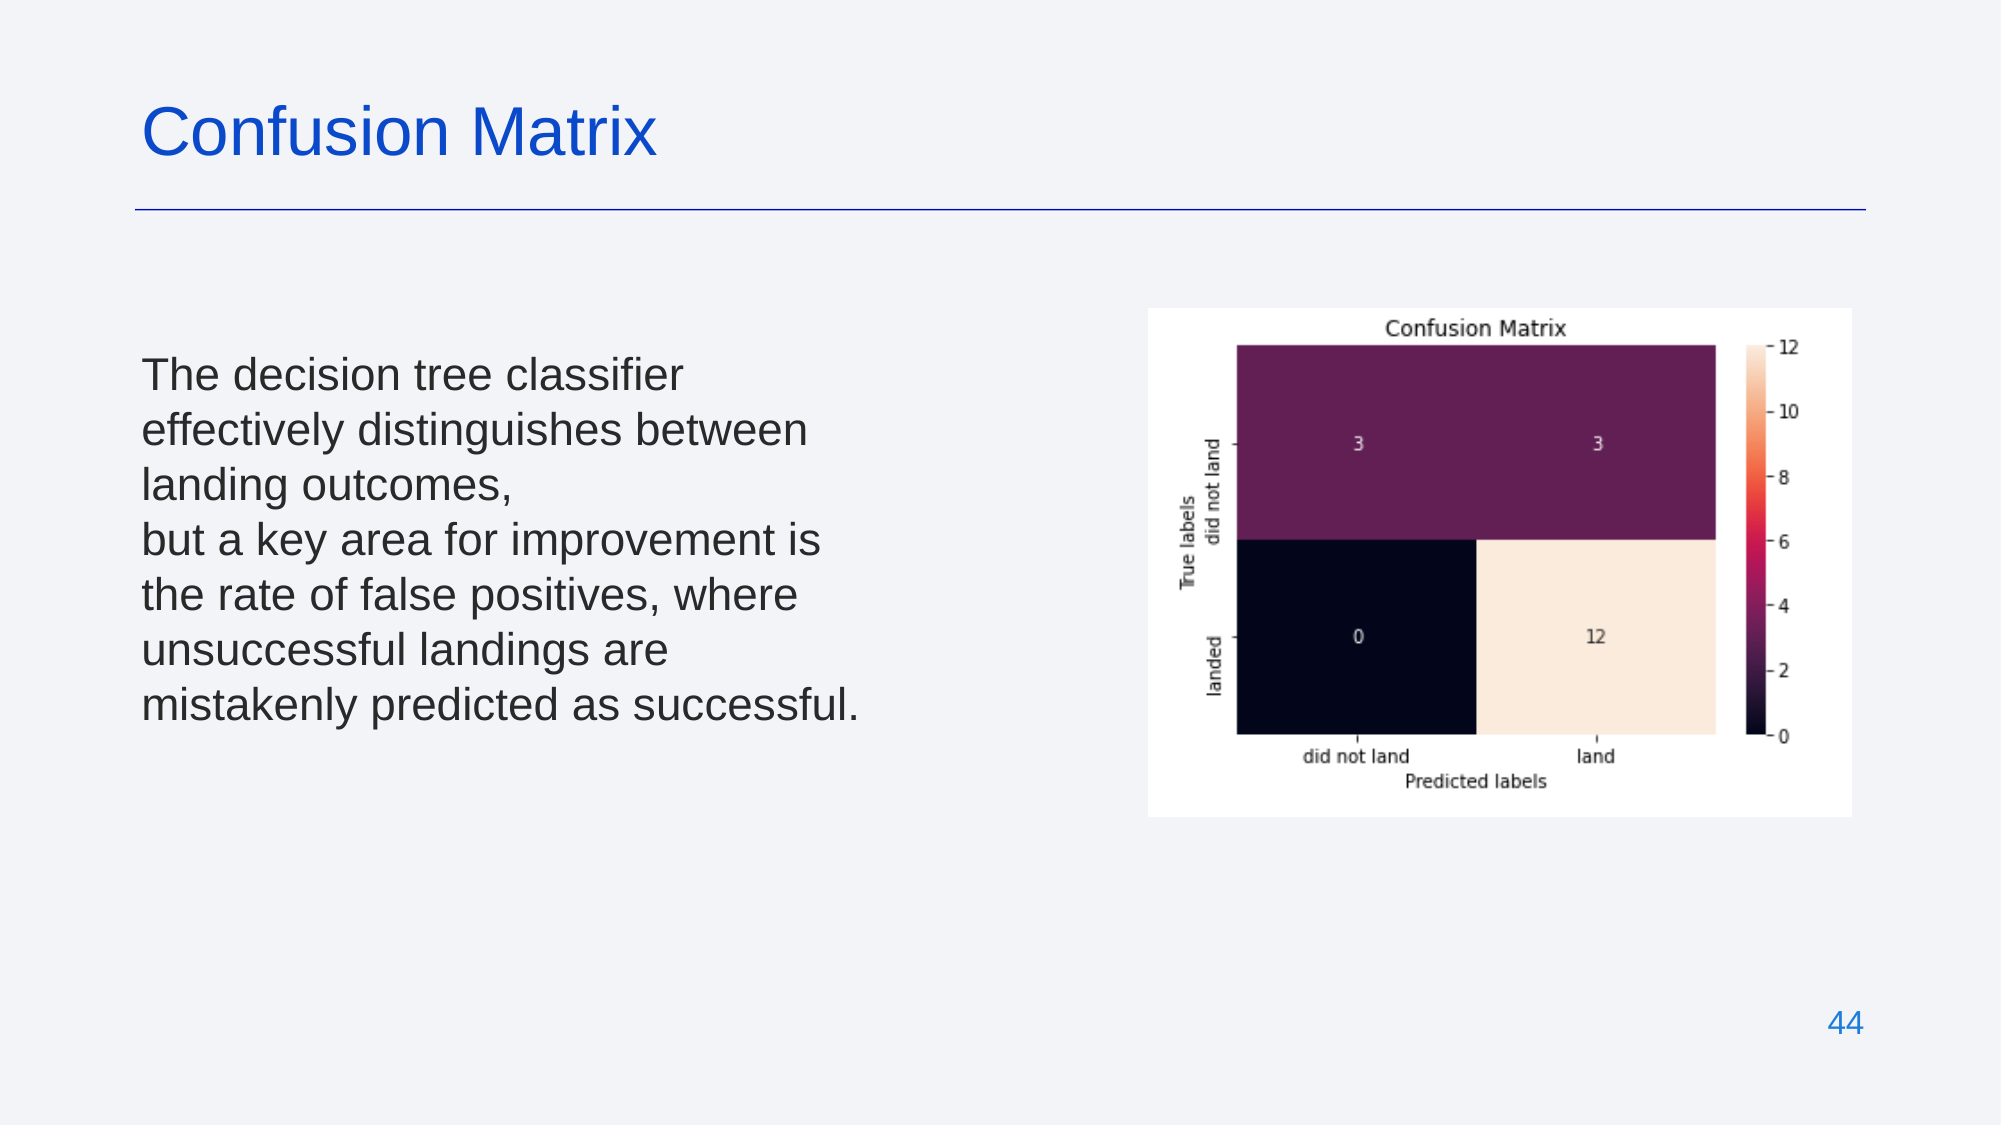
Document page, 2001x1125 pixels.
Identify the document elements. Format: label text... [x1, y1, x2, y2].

text_box Confusion Matrix [126, 88, 1852, 179]
slide_number ‹#› [1429, 988, 1880, 1055]
picture [0, 0, 2001, 1125]
list The decision tree classifier effectively distinguishes between landing outcomes, but a key area for improvement is the rate of false positives, where unsuccessful landings are mistakenly predicted as successful. [126, 337, 908, 963]
